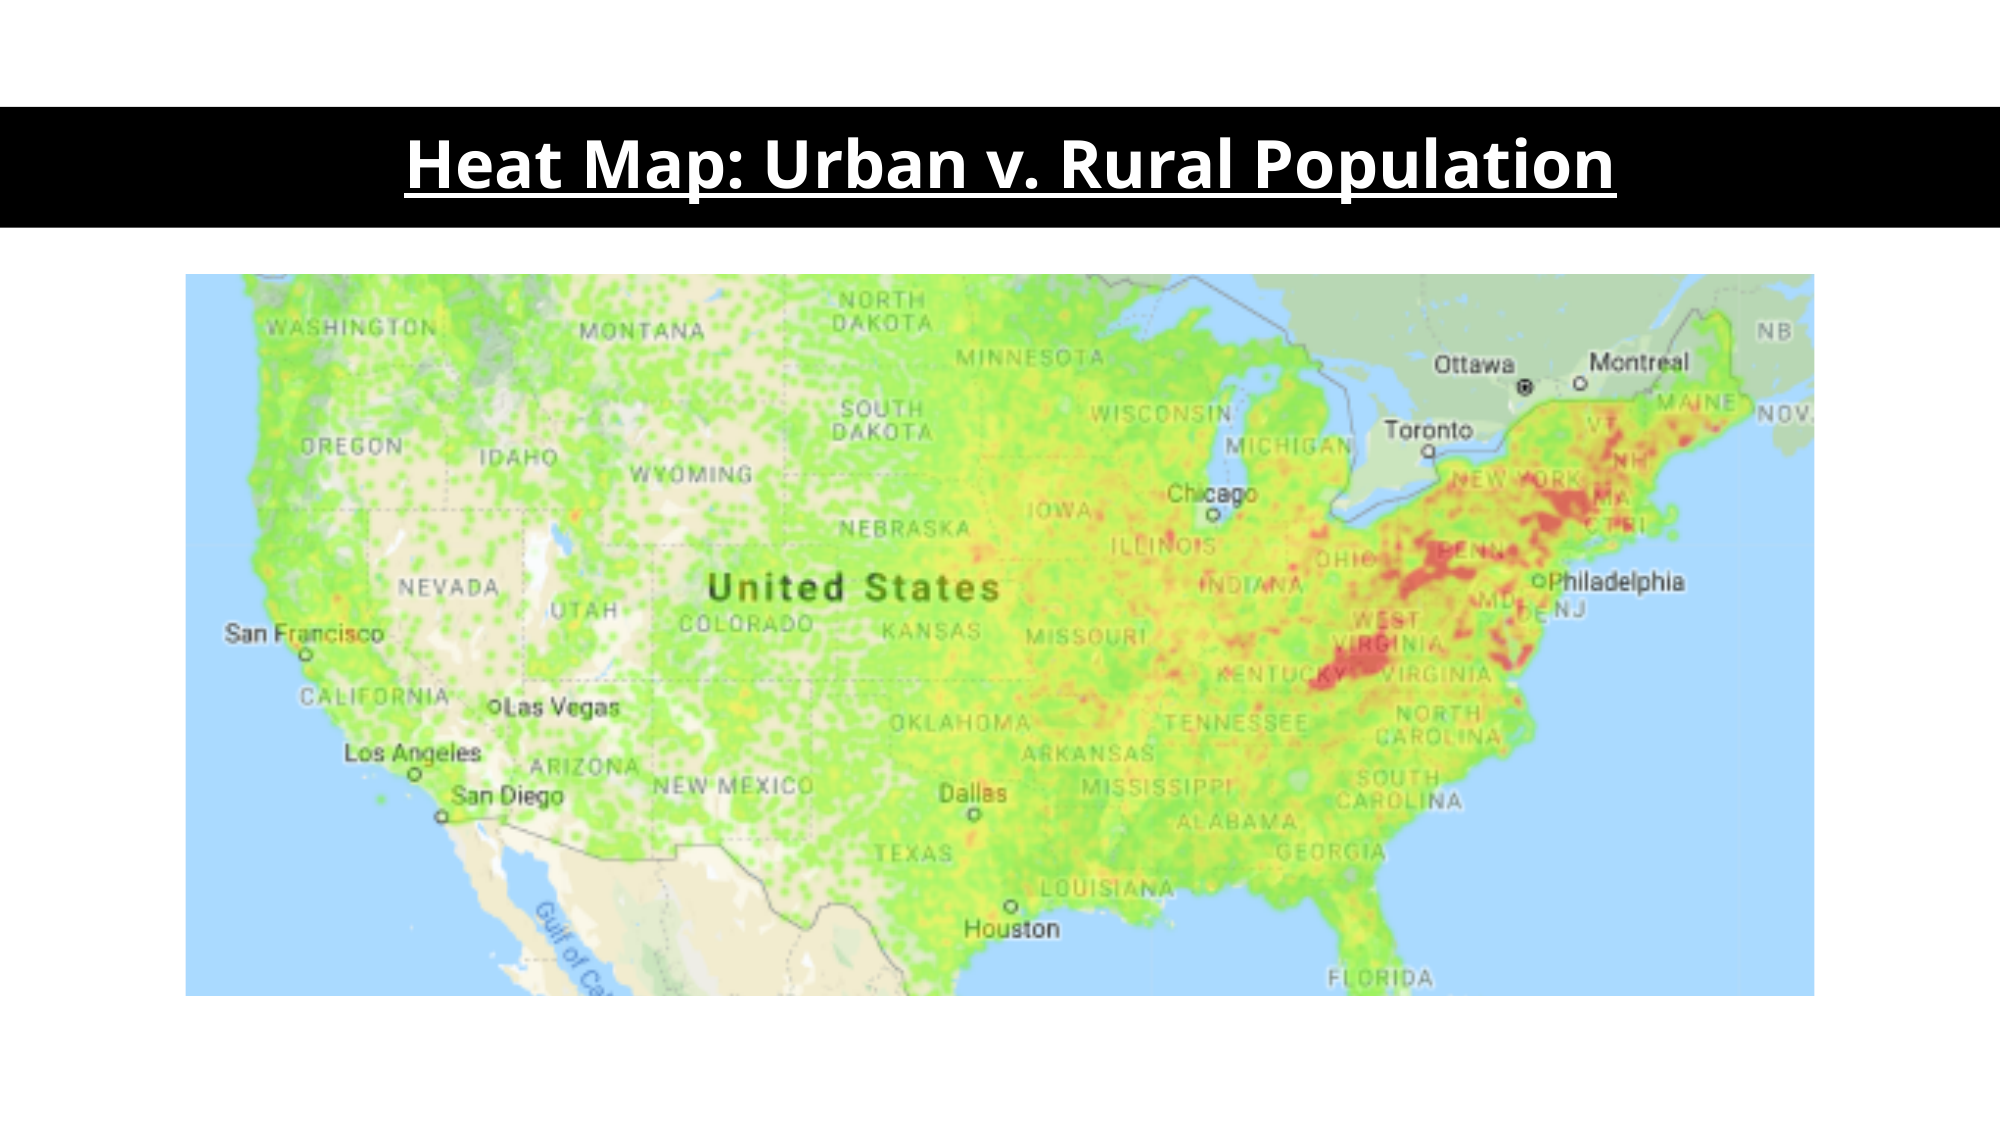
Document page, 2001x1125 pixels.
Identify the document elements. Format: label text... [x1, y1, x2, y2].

title Heat Map: Urban v. Rural Population [91, 105, 1931, 228]
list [185, 274, 1815, 996]
text_box [0, 106, 2000, 229]
